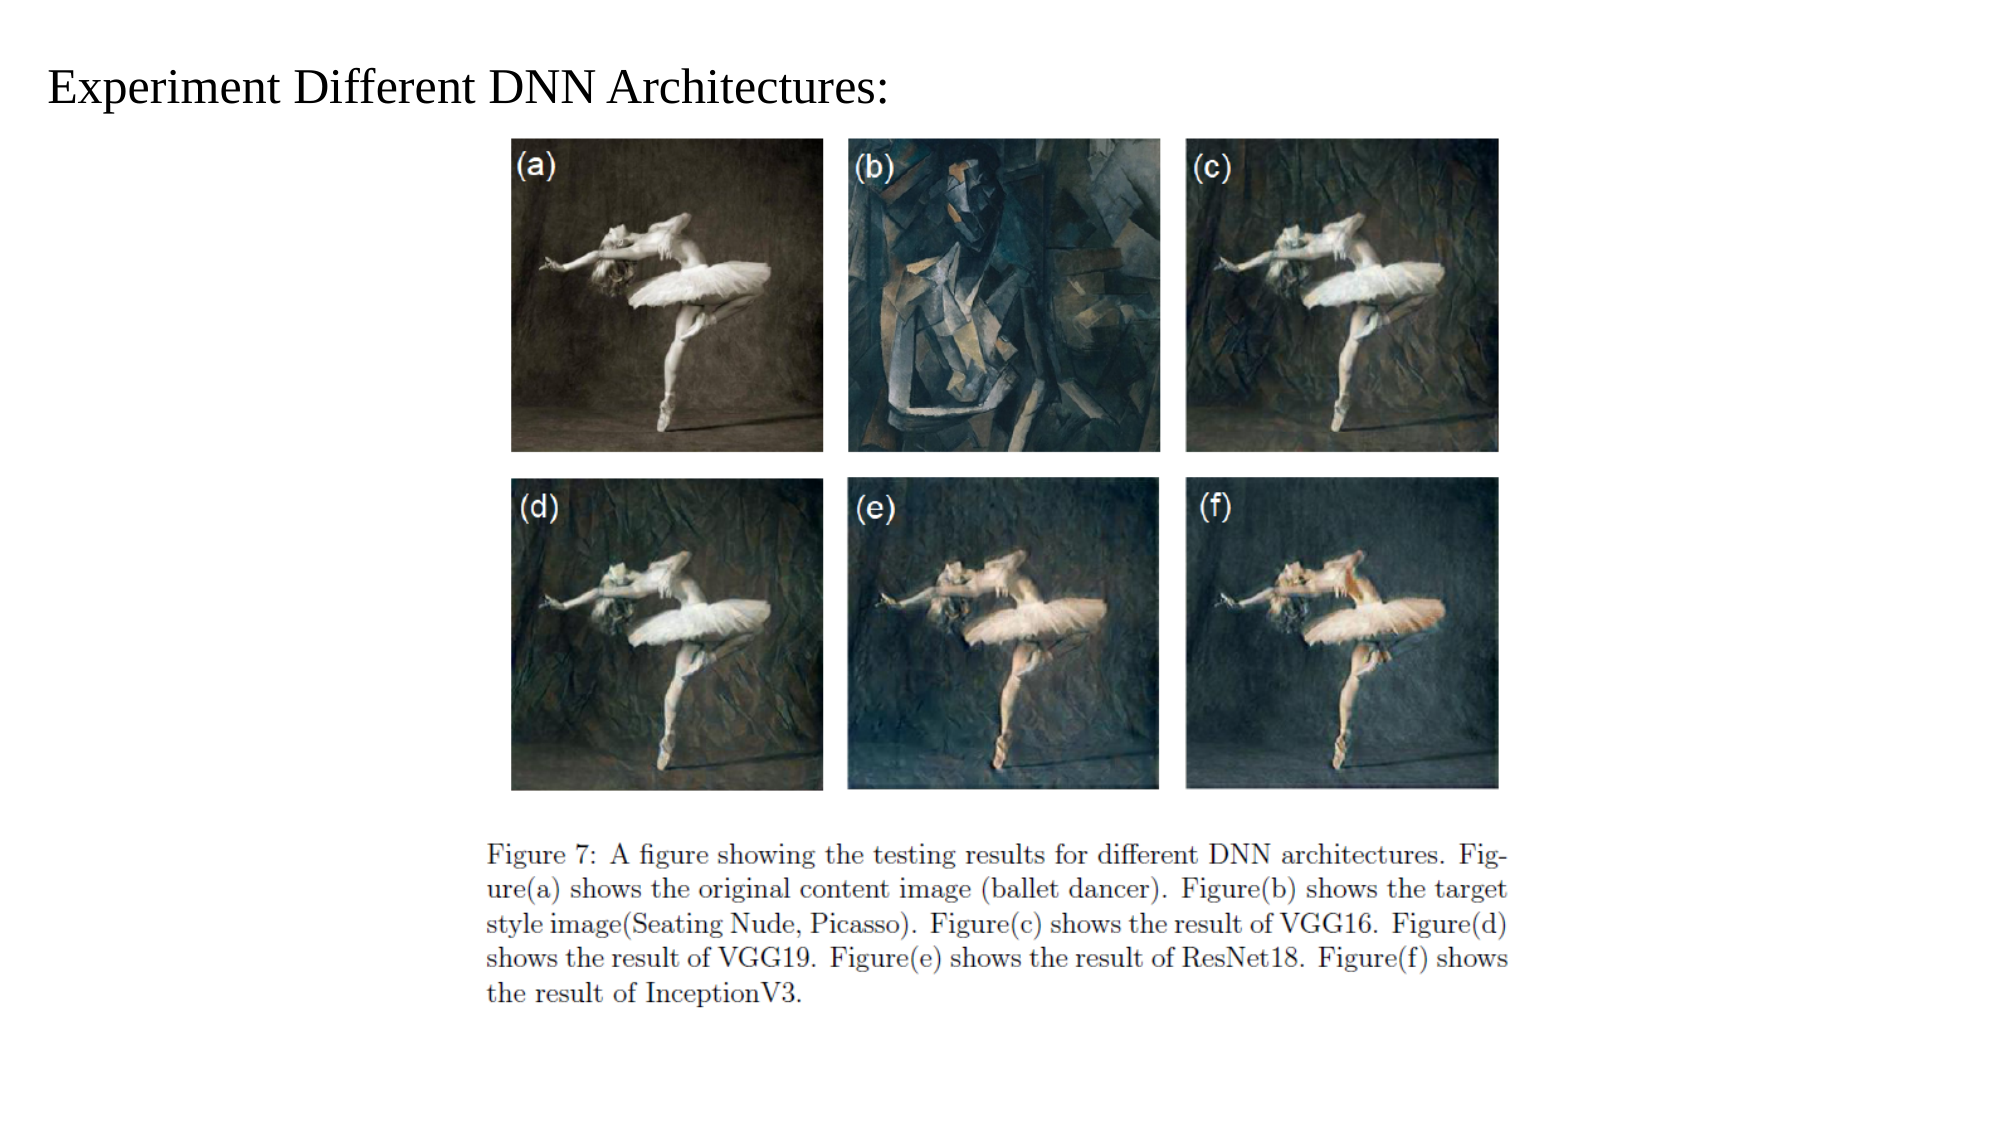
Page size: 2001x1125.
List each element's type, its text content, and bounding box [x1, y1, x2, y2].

picture [466, 121, 1534, 1035]
text_box Experiment Different DNN Architectures: [32, 45, 914, 121]
